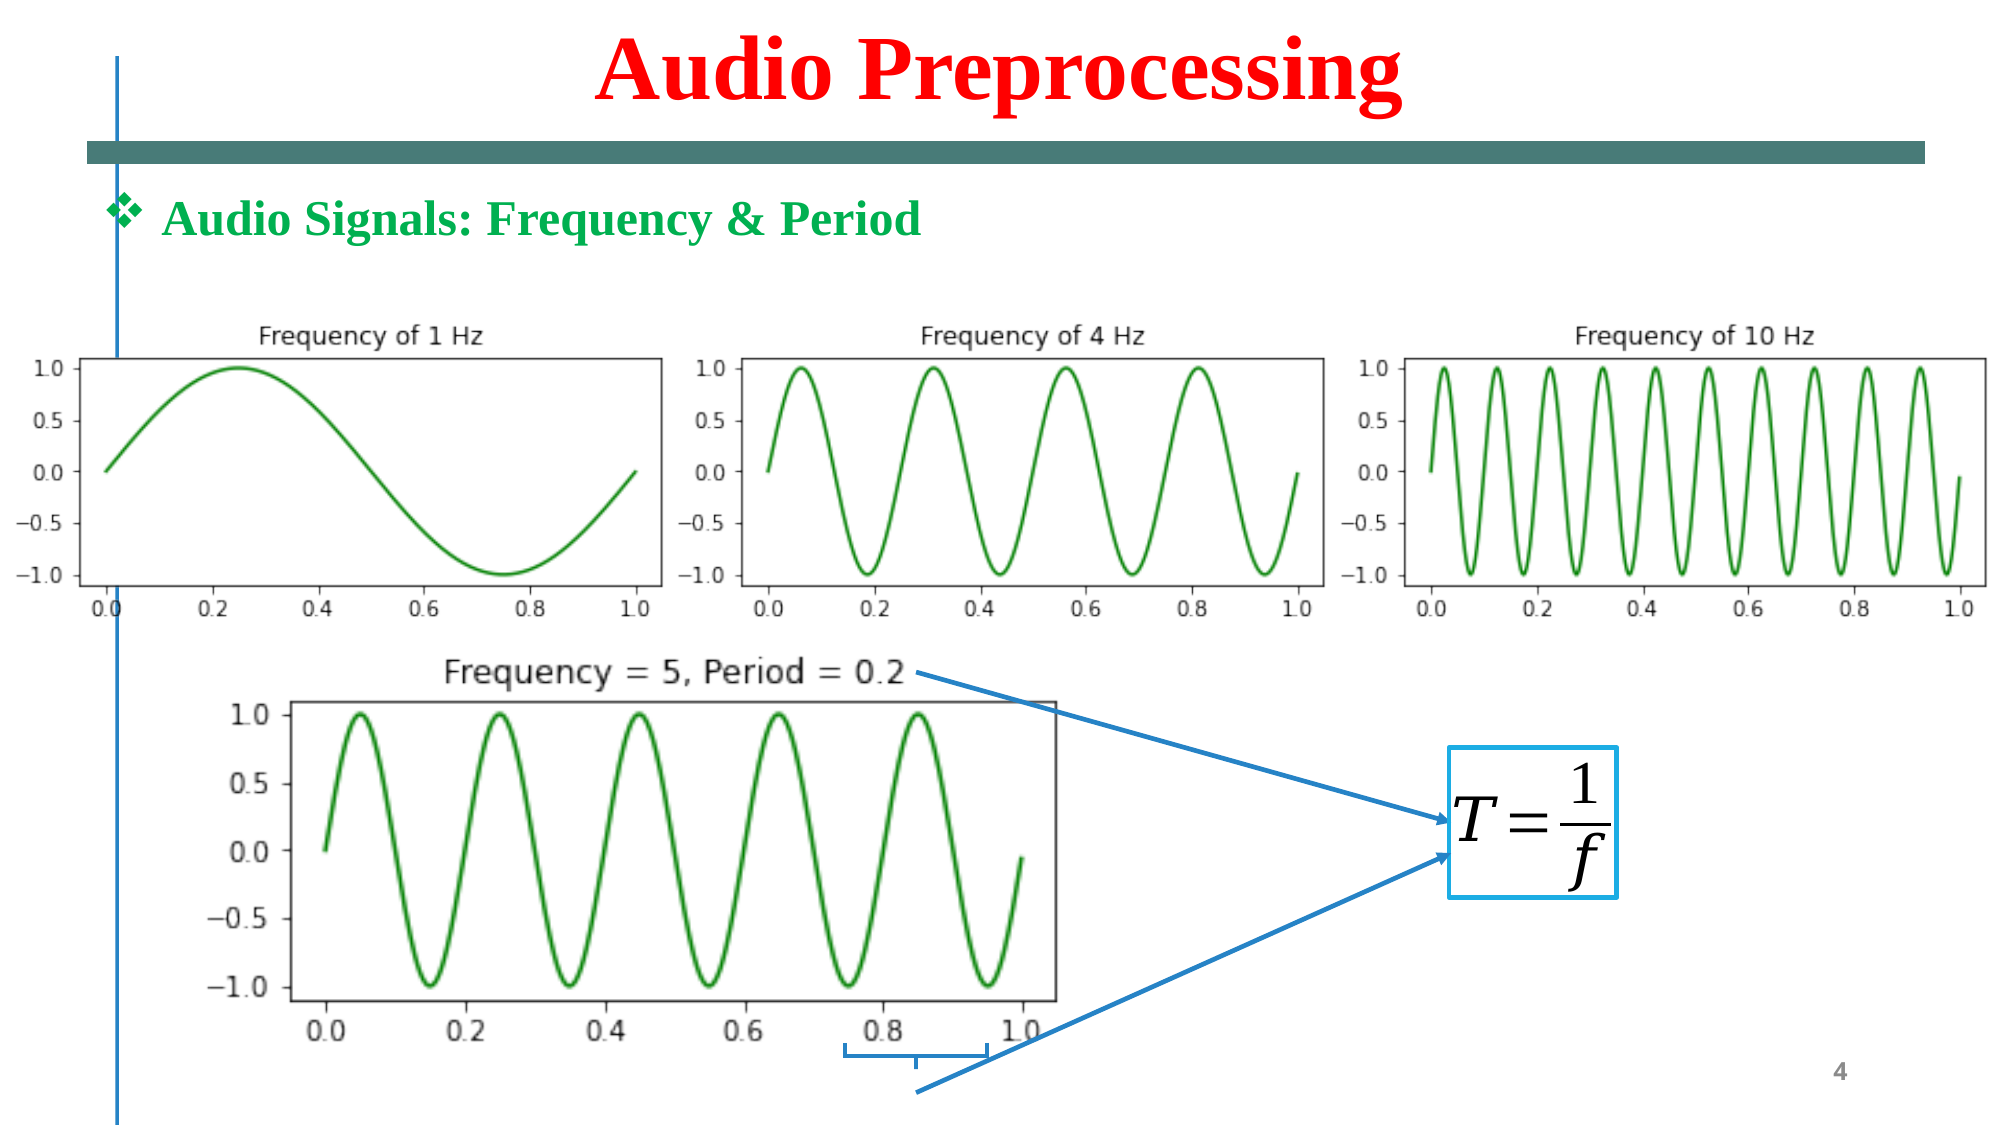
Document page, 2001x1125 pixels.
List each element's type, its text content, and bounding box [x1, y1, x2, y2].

picture [0, 310, 2000, 636]
text_box Audio Signals: Frequency & Period [87, 184, 1924, 285]
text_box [916, 853, 1452, 1093]
slide_number 4 [1412, 1042, 1863, 1103]
title Audio Preprocessing [137, 0, 1863, 141]
text_box [87, 141, 1925, 164]
picture [186, 638, 1075, 1067]
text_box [916, 672, 1452, 823]
